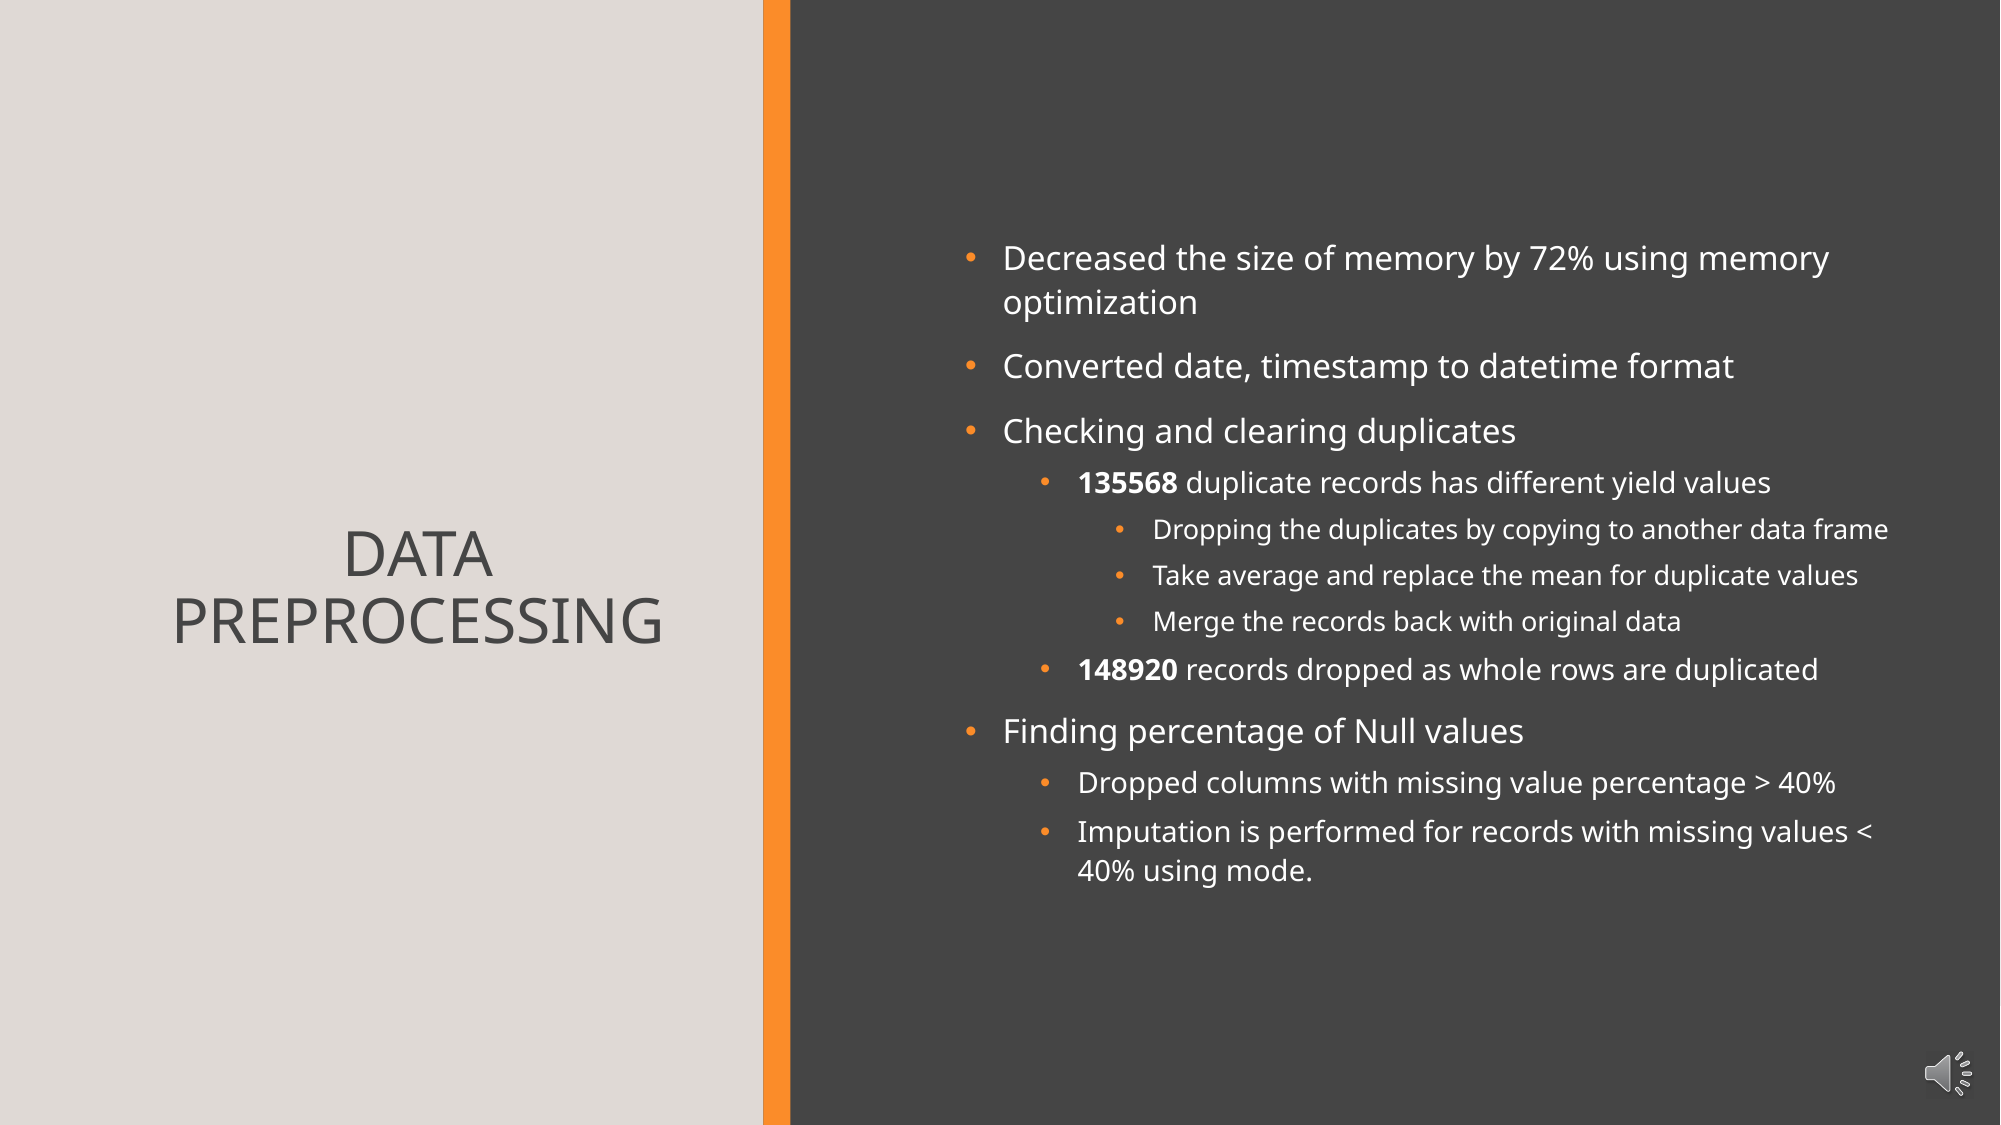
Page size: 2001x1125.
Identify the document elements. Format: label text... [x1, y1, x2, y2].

text_box [792, 0, 2000, 1125]
text_box [762, 0, 792, 1125]
picture [1924, 1049, 1976, 1101]
text_box [0, 0, 762, 1125]
list Decreased the size of memory by 72% using memory optimization Converted date, timestamp to datetime format Checking and clearing duplicates 135568 duplicate records has different yield values Dropping the duplicates by copying to another data frame Take average and replace the mean for duplicate values Merge the records back with original data 148920 records dropped as whole rows are duplicated Finding percentage of Null values Dropped columns with missing value percentage > 40% Imputation is performed for records with missing values < 40% using mode. [950, 160, 1926, 1020]
title DATA Preprocessing [144, 160, 692, 1020]
